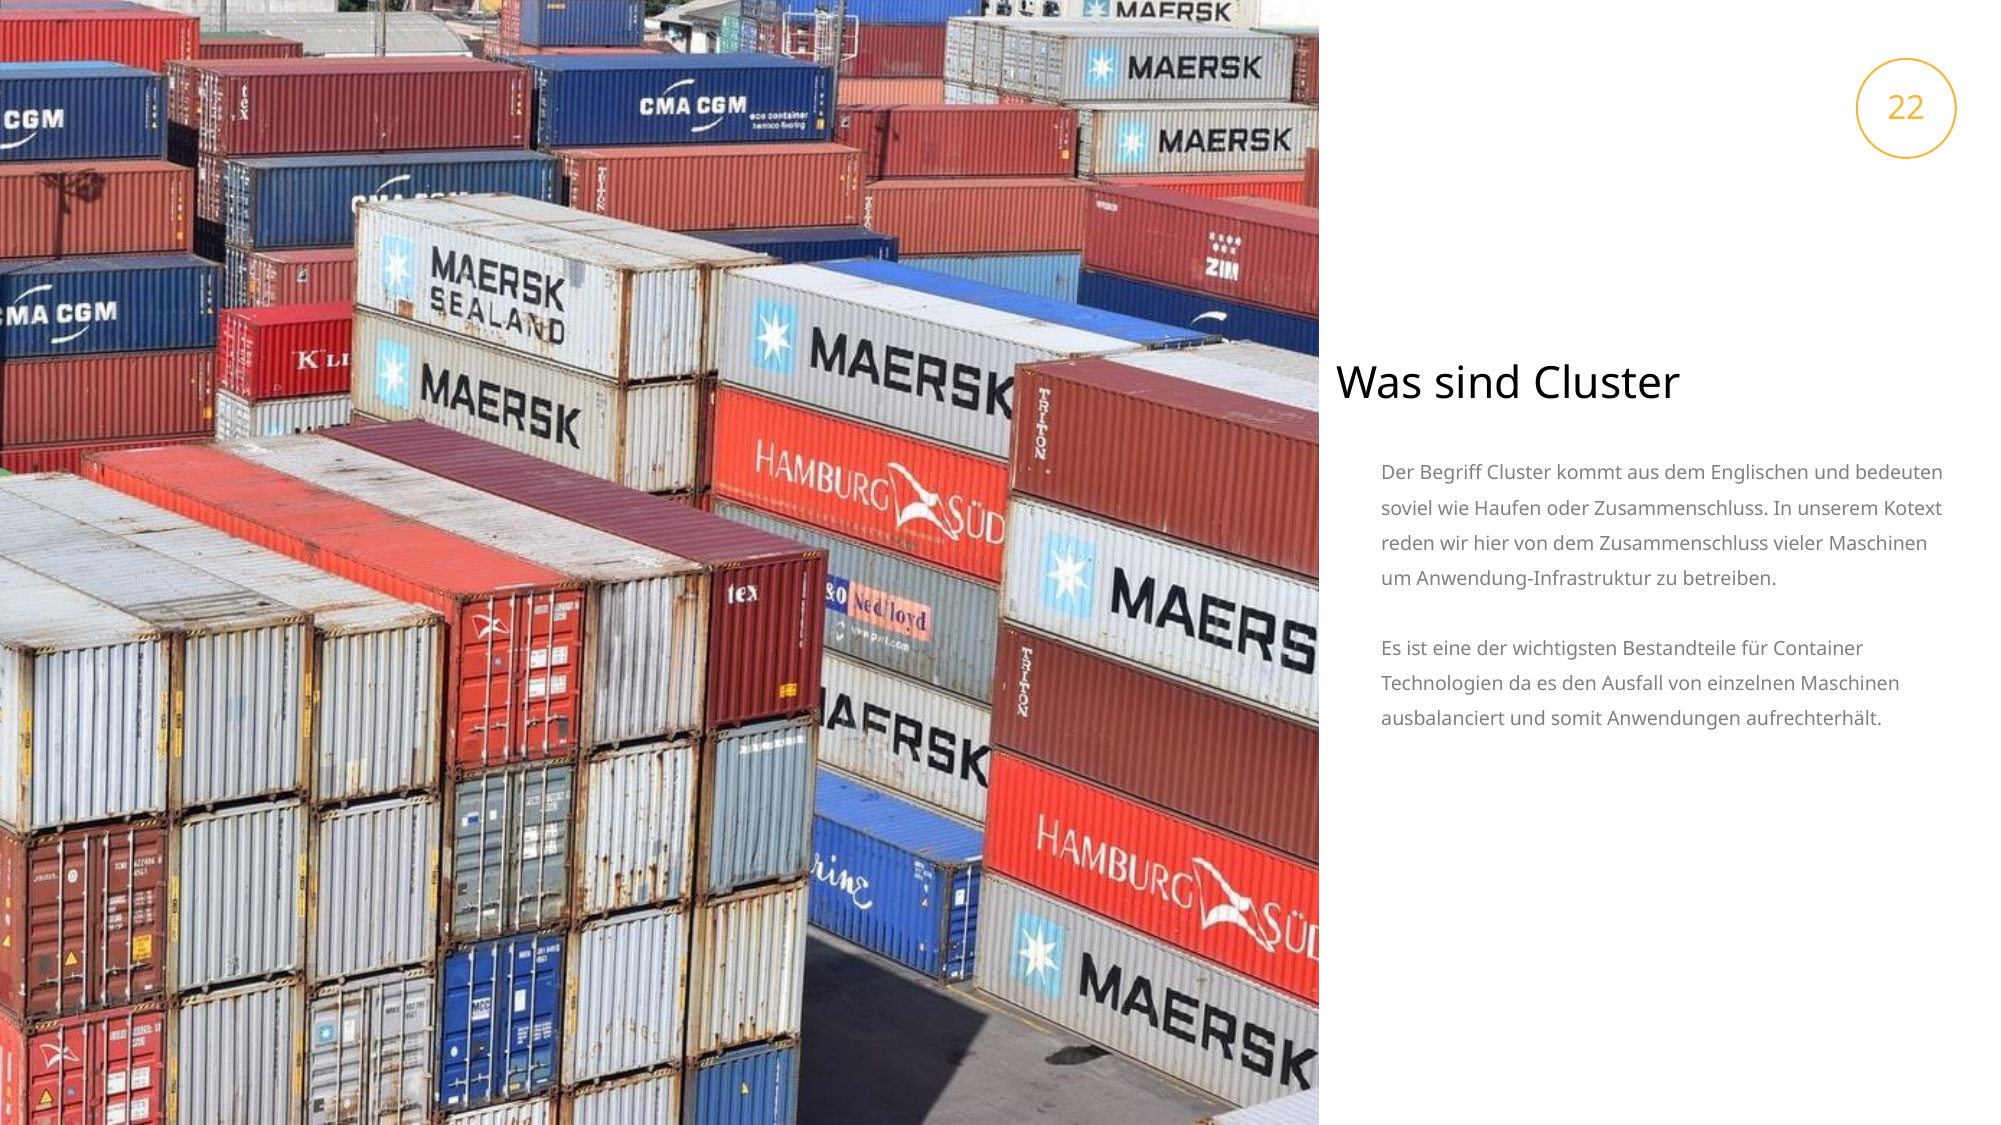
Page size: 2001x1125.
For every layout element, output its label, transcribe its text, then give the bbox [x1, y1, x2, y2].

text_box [1856, 58, 1956, 158]
picture [0, 0, 1320, 1125]
text_box Der Begriff Cluster kommt aus dem Englischen und bedeuten soviel wie Haufen oder Zusammenschluss. In unserem Kotext reden wir hier von dem Zusammenschluss vieler Maschinen um Anwendung-Infrastruktur zu betreiben. Es ist eine der wichtigsten Bestandteile für Container Technologien da es den Ausfall von einzelnen Maschinen ausbalanciert und somit Anwendungen aufrechterhält. [1366, 441, 1977, 737]
text_box Was sind Cluster [1321, 347, 1697, 416]
